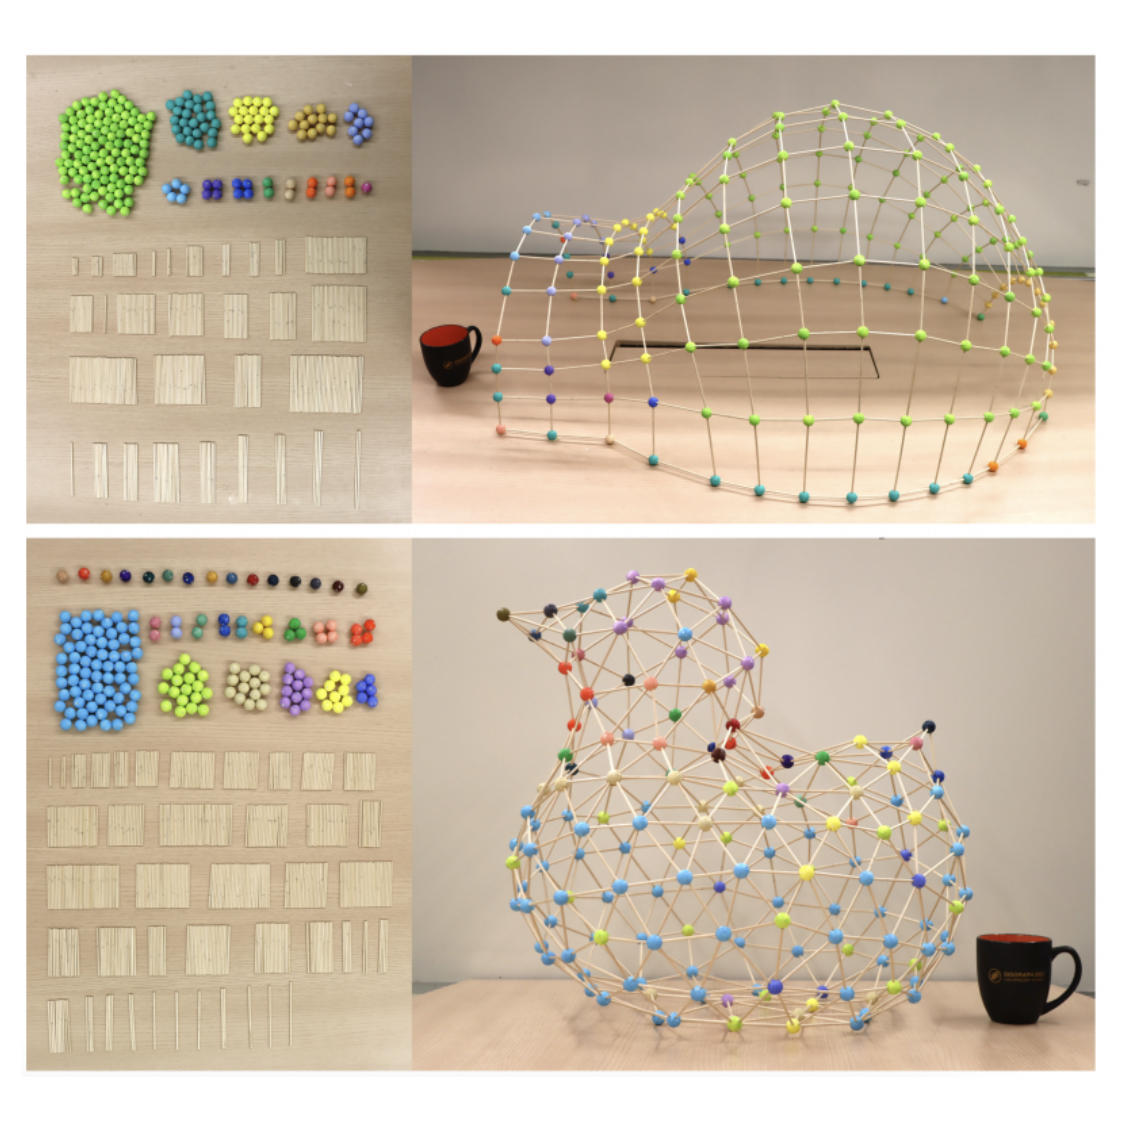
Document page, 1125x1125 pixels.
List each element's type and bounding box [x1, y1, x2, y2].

picture [20, 47, 1104, 1078]
